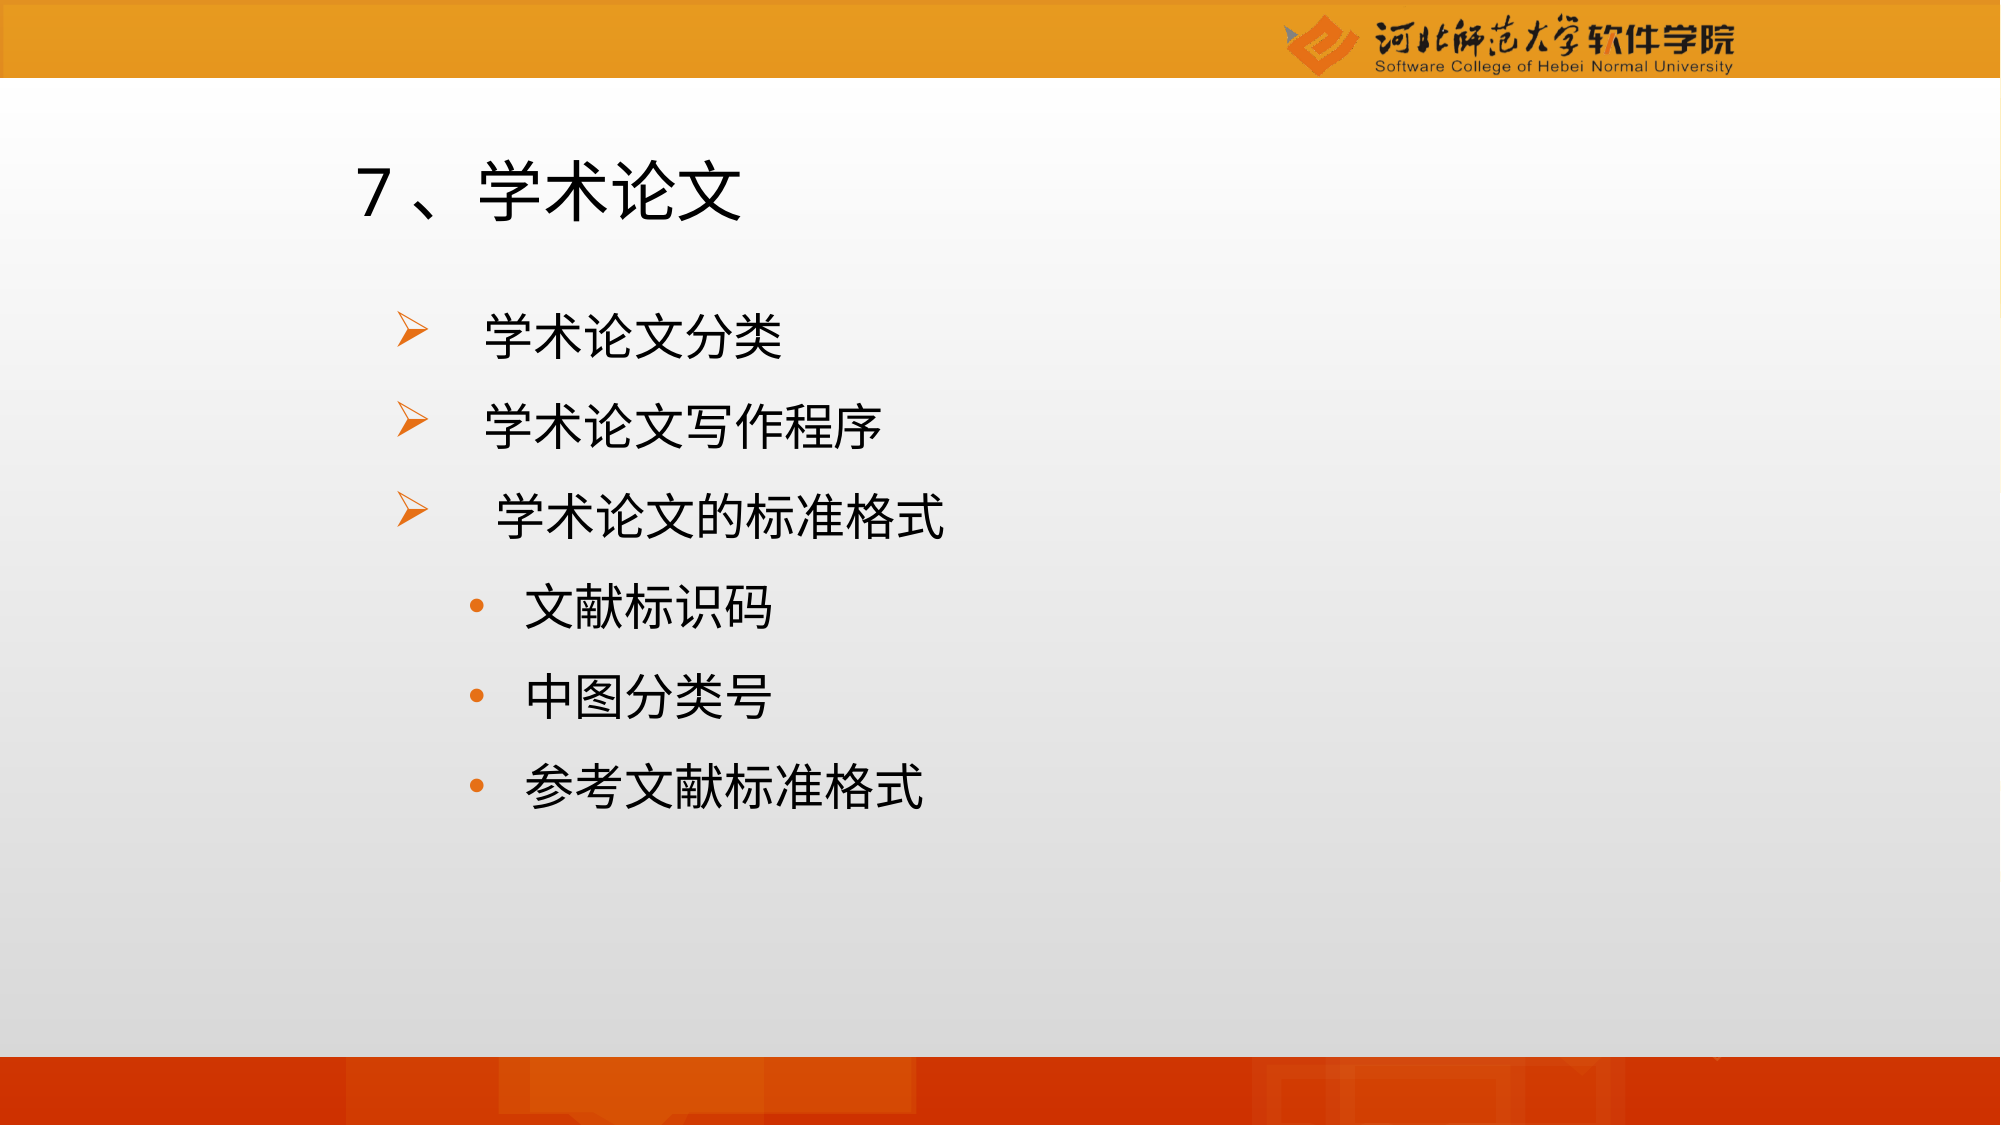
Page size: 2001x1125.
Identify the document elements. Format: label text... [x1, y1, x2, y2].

text_box 学术论文分类 学术论文写作程序 学术论文的标准格式 文献标识码 中图分类号 参考文献标准格式 [378, 268, 1520, 823]
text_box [1278, 4, 1750, 79]
text_box [249, 78, 1750, 1057]
title 7、学术论文 [340, 26, 1510, 238]
